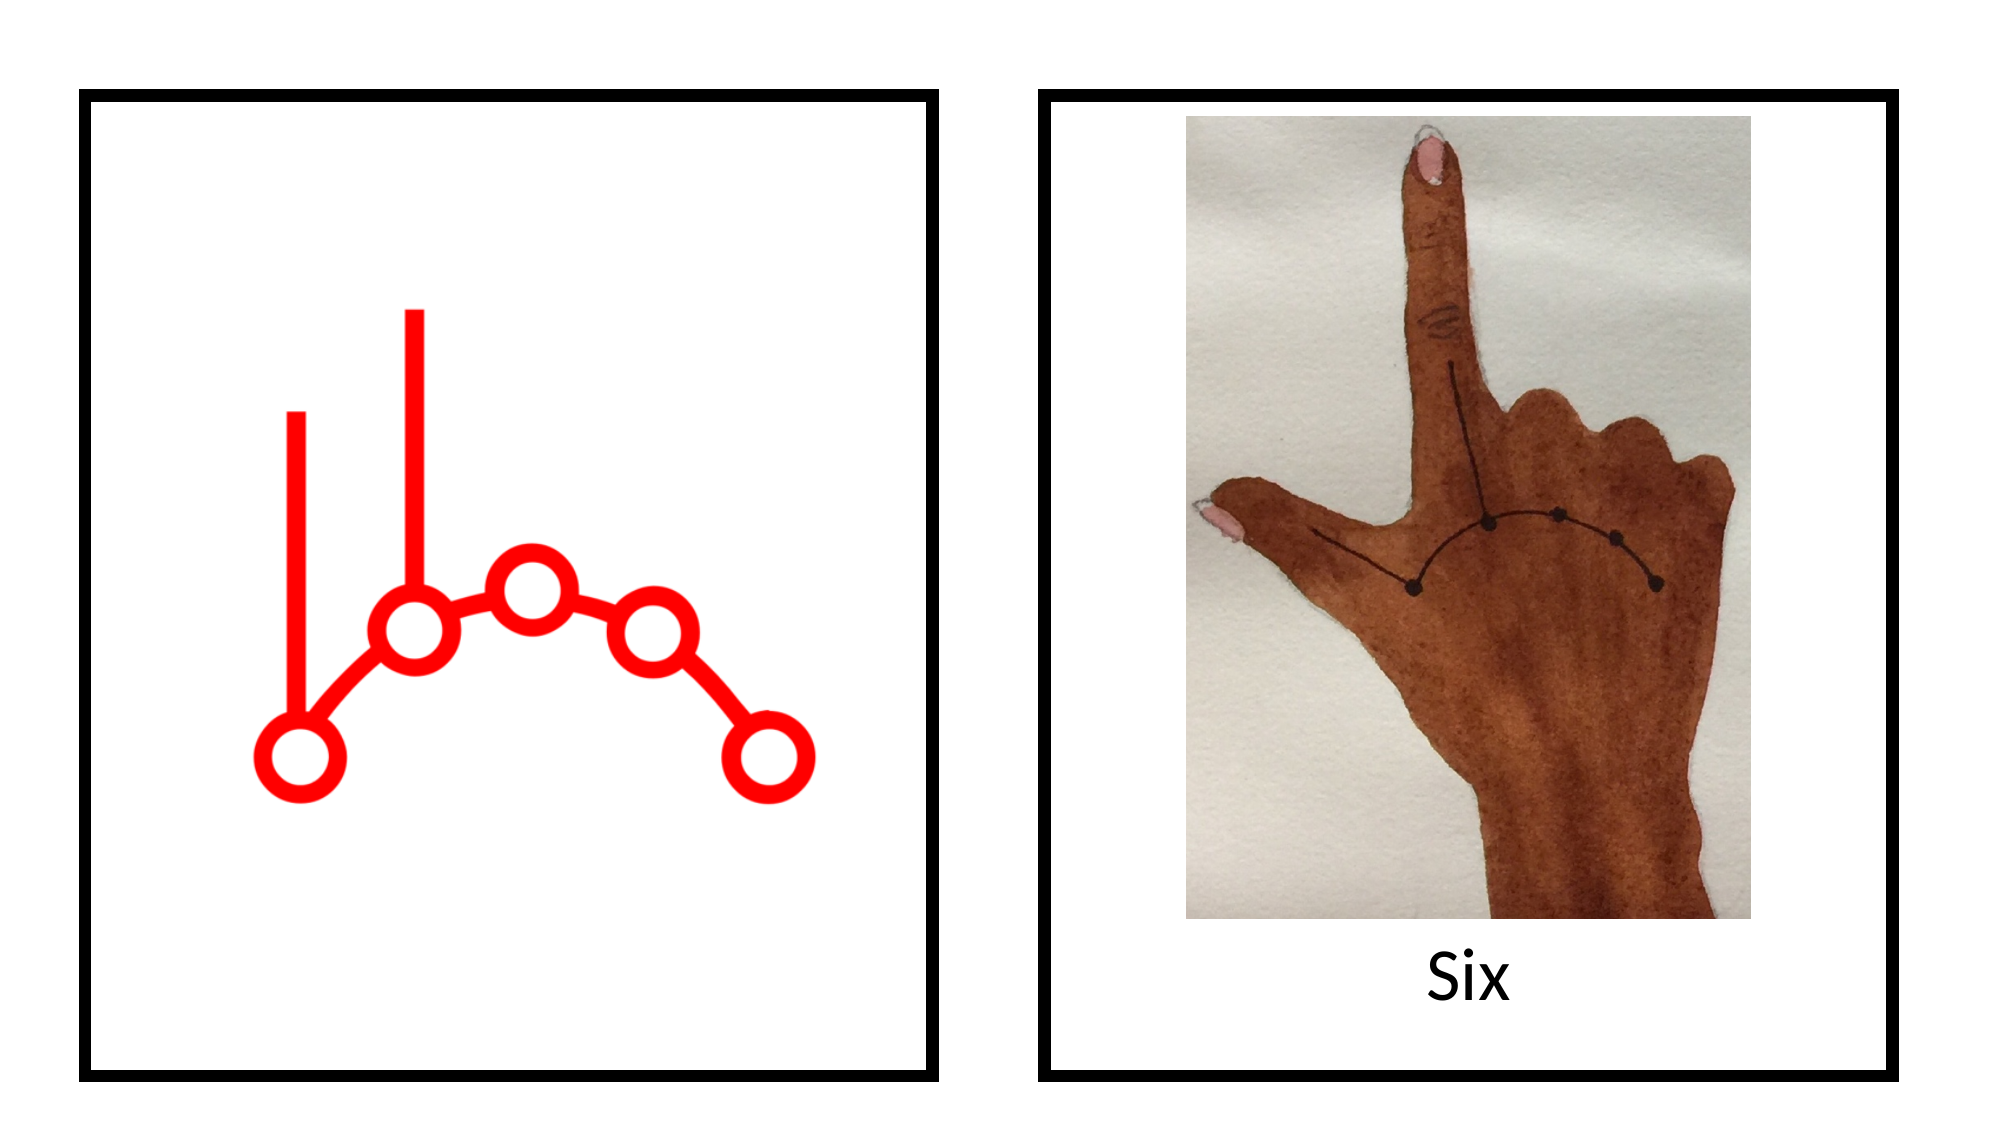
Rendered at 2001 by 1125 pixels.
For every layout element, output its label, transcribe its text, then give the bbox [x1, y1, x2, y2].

text_box [84, 95, 934, 1077]
text_box [1044, 95, 1893, 1077]
picture [1185, 116, 1751, 919]
picture [249, 290, 826, 850]
text_box Six [1164, 918, 1773, 1023]
